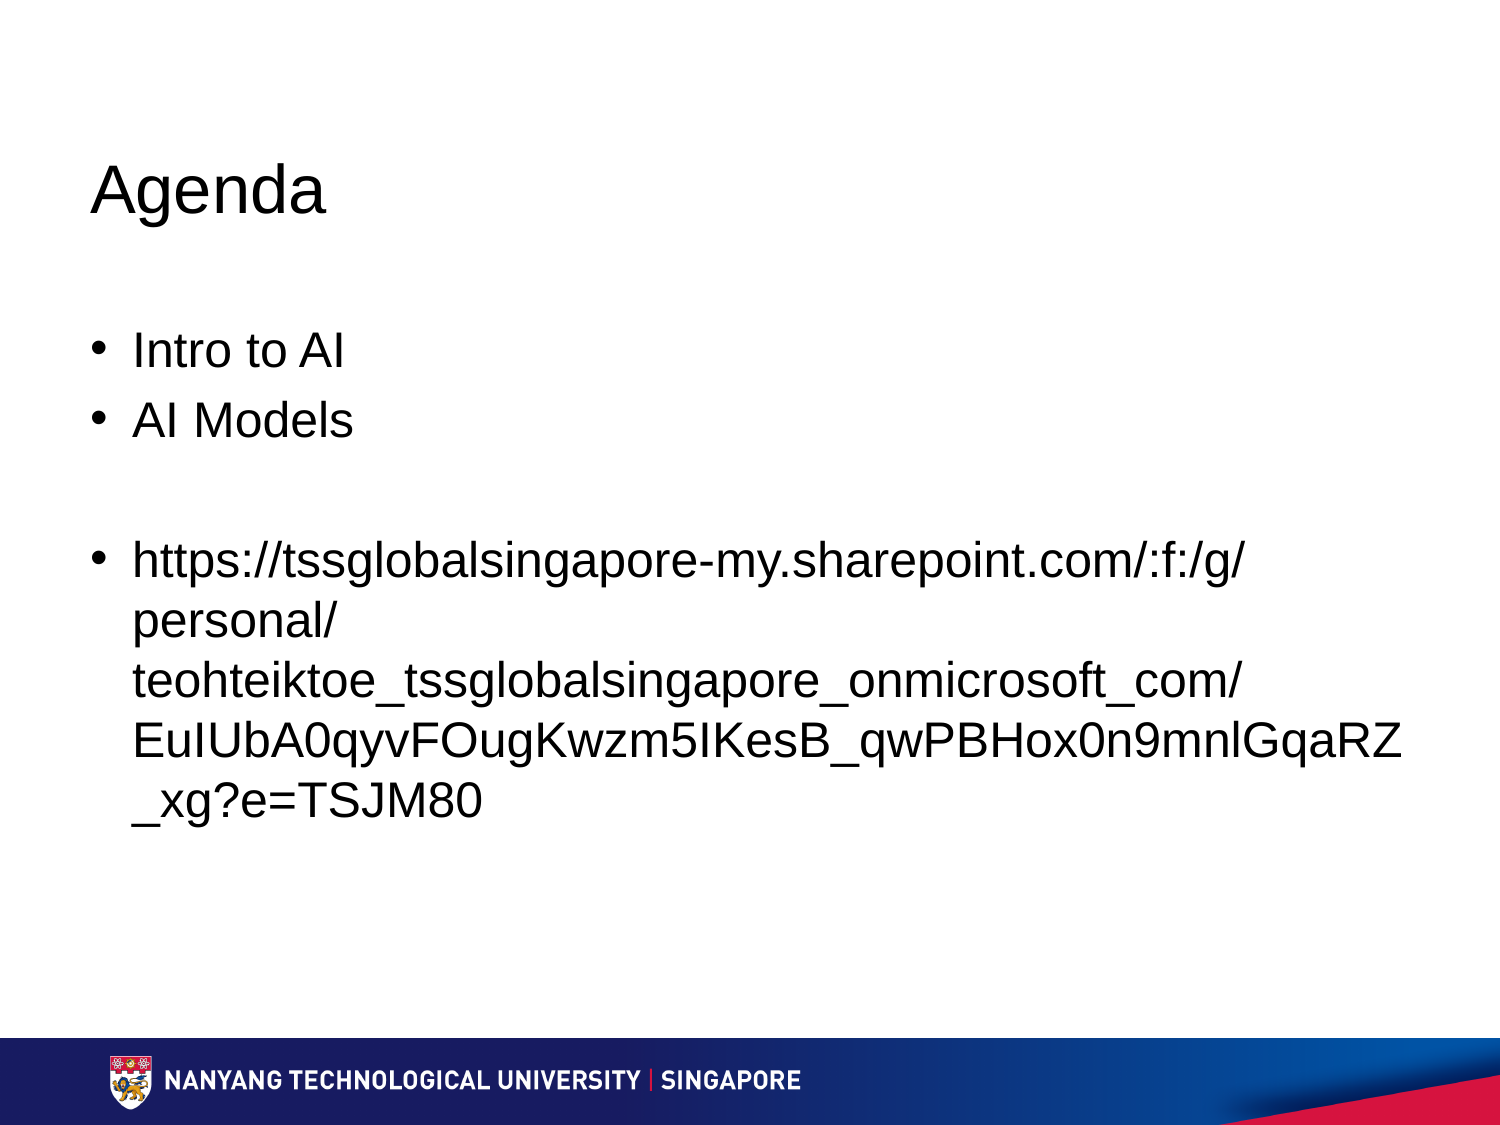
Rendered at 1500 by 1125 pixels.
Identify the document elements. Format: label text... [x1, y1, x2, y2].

list Intro to AI AI Models https://tssglobalsingapore-my.sharepoint.com/:f:/g/personal/teohteiktoe_tssglobalsingapore_onmicrosoft_com/EuIUbA0qyvFOugKwzm5IKesB_qwPBHox0n9mnlGqaRZ_xg?e=TSJM80 [75, 309, 1425, 946]
picture [0, 1038, 1500, 1125]
title Agenda [75, 92, 1425, 280]
